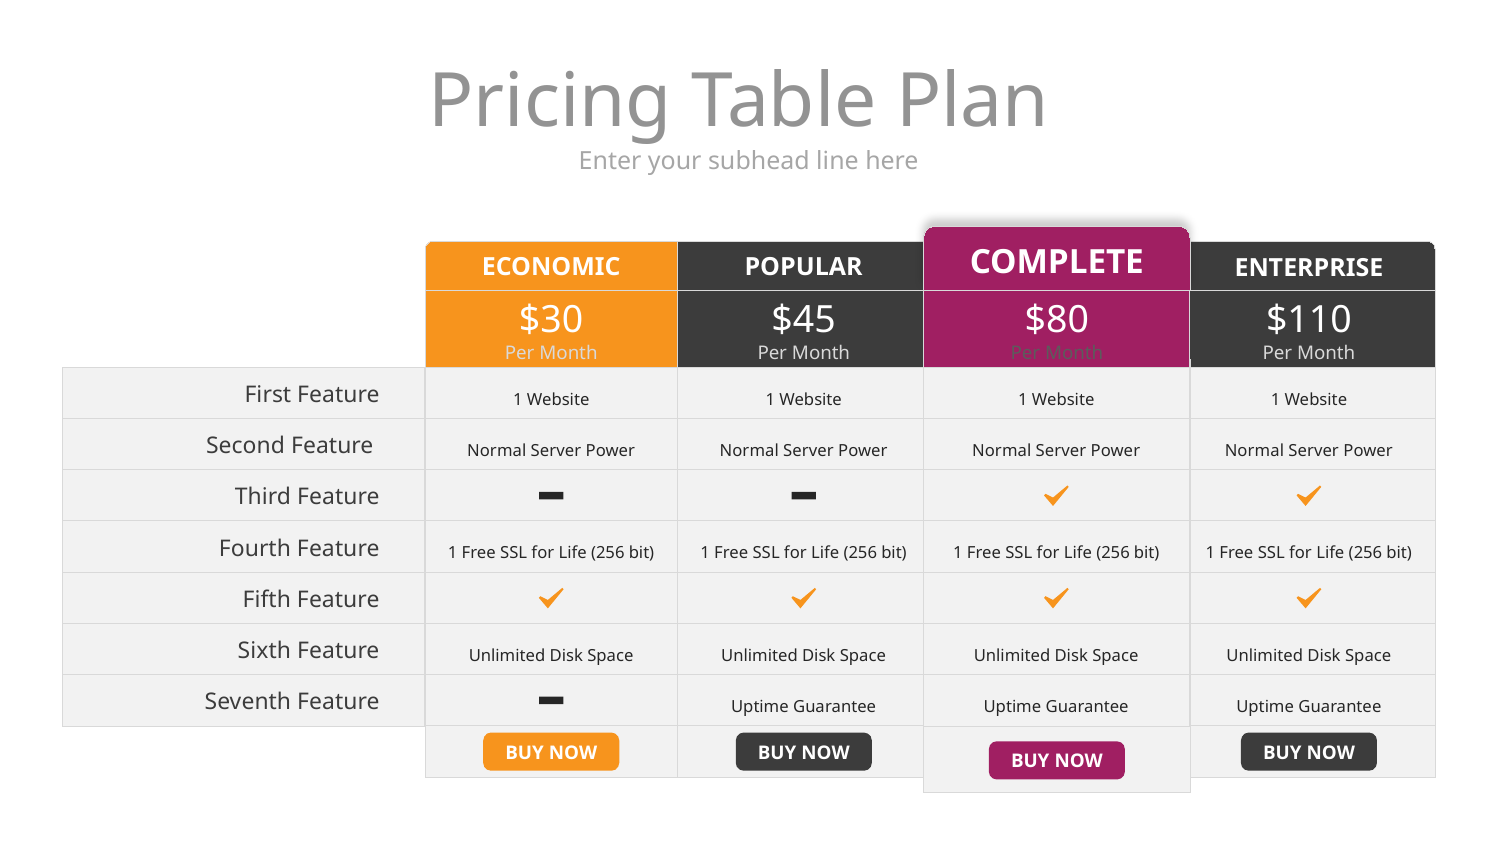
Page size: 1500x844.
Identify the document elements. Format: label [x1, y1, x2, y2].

title [62, 55, 1436, 138]
list [62, 144, 1436, 174]
text_box [62, 226, 1436, 793]
